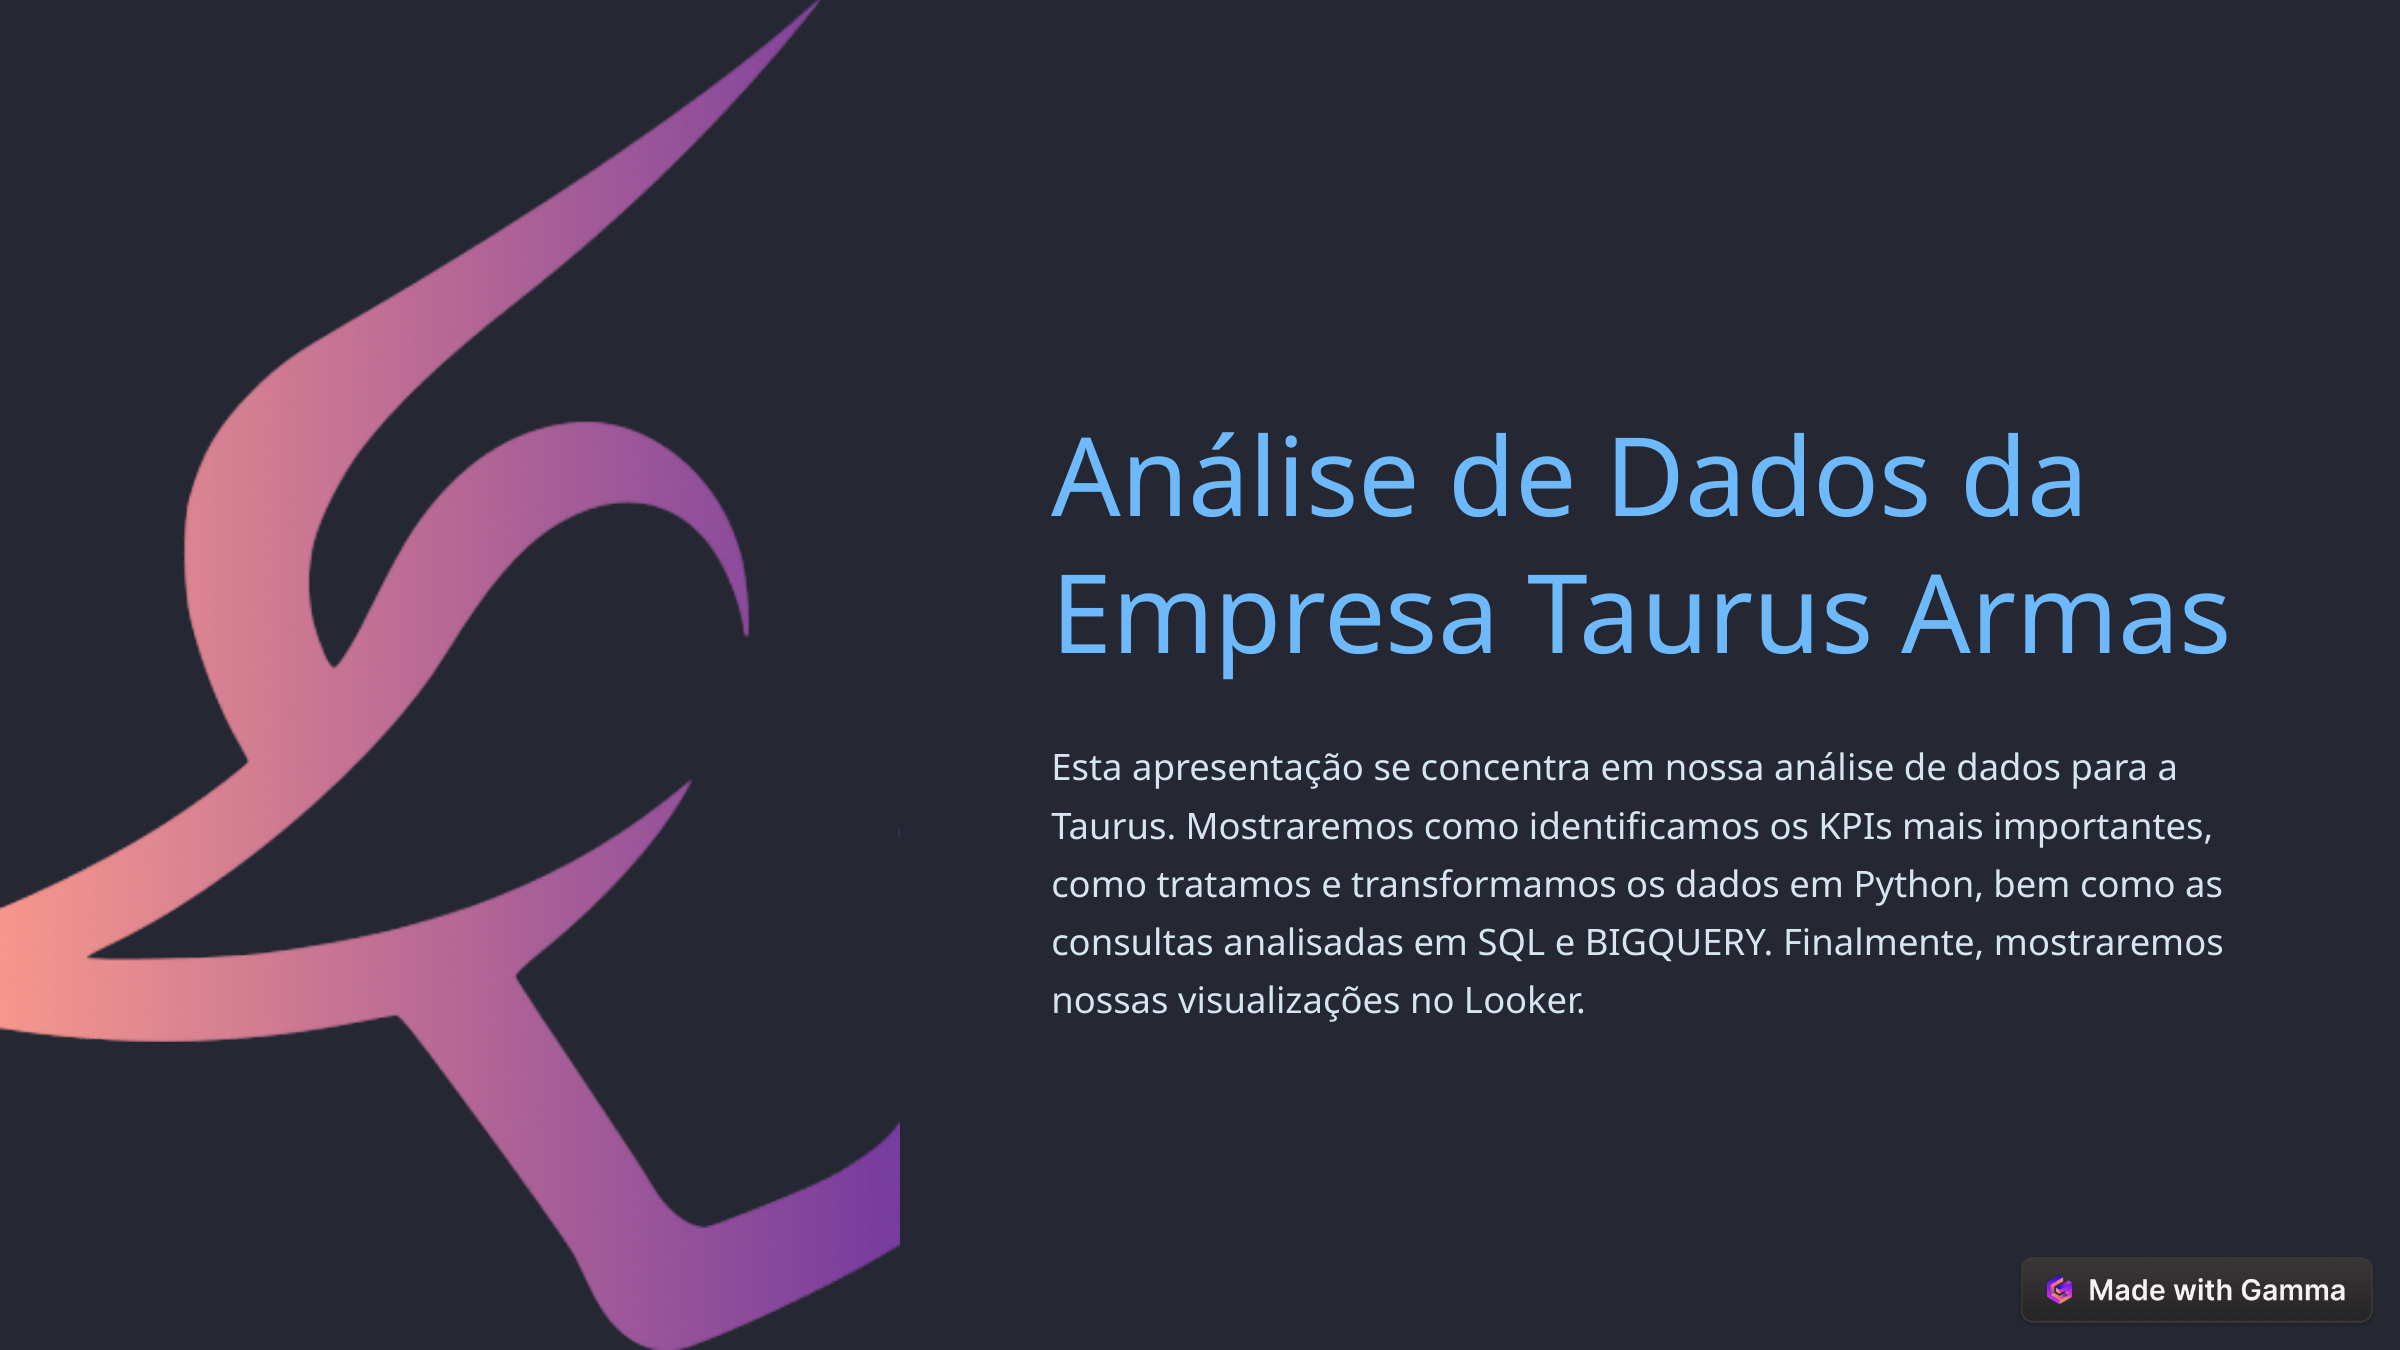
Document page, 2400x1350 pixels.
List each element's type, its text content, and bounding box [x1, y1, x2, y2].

text_box [900, 0, 2400, 1350]
picture [0, 0, 900, 1350]
picture [2008, 1244, 2385, 1335]
text_box Esta apresentação se concentra em nossa análise de dados para a Taurus. Mostraremos como identificamos os KPIs mais importantes, como tratamos e transformamos os dados em Python, bem como as consultas analisadas em SQL e BIGQUERY. Finalmente, mostraremos nossas visualizações no Looker. [1036, 722, 2264, 956]
text_box Análise de Dados da Empresa Taurus Armas [1036, 394, 2264, 668]
